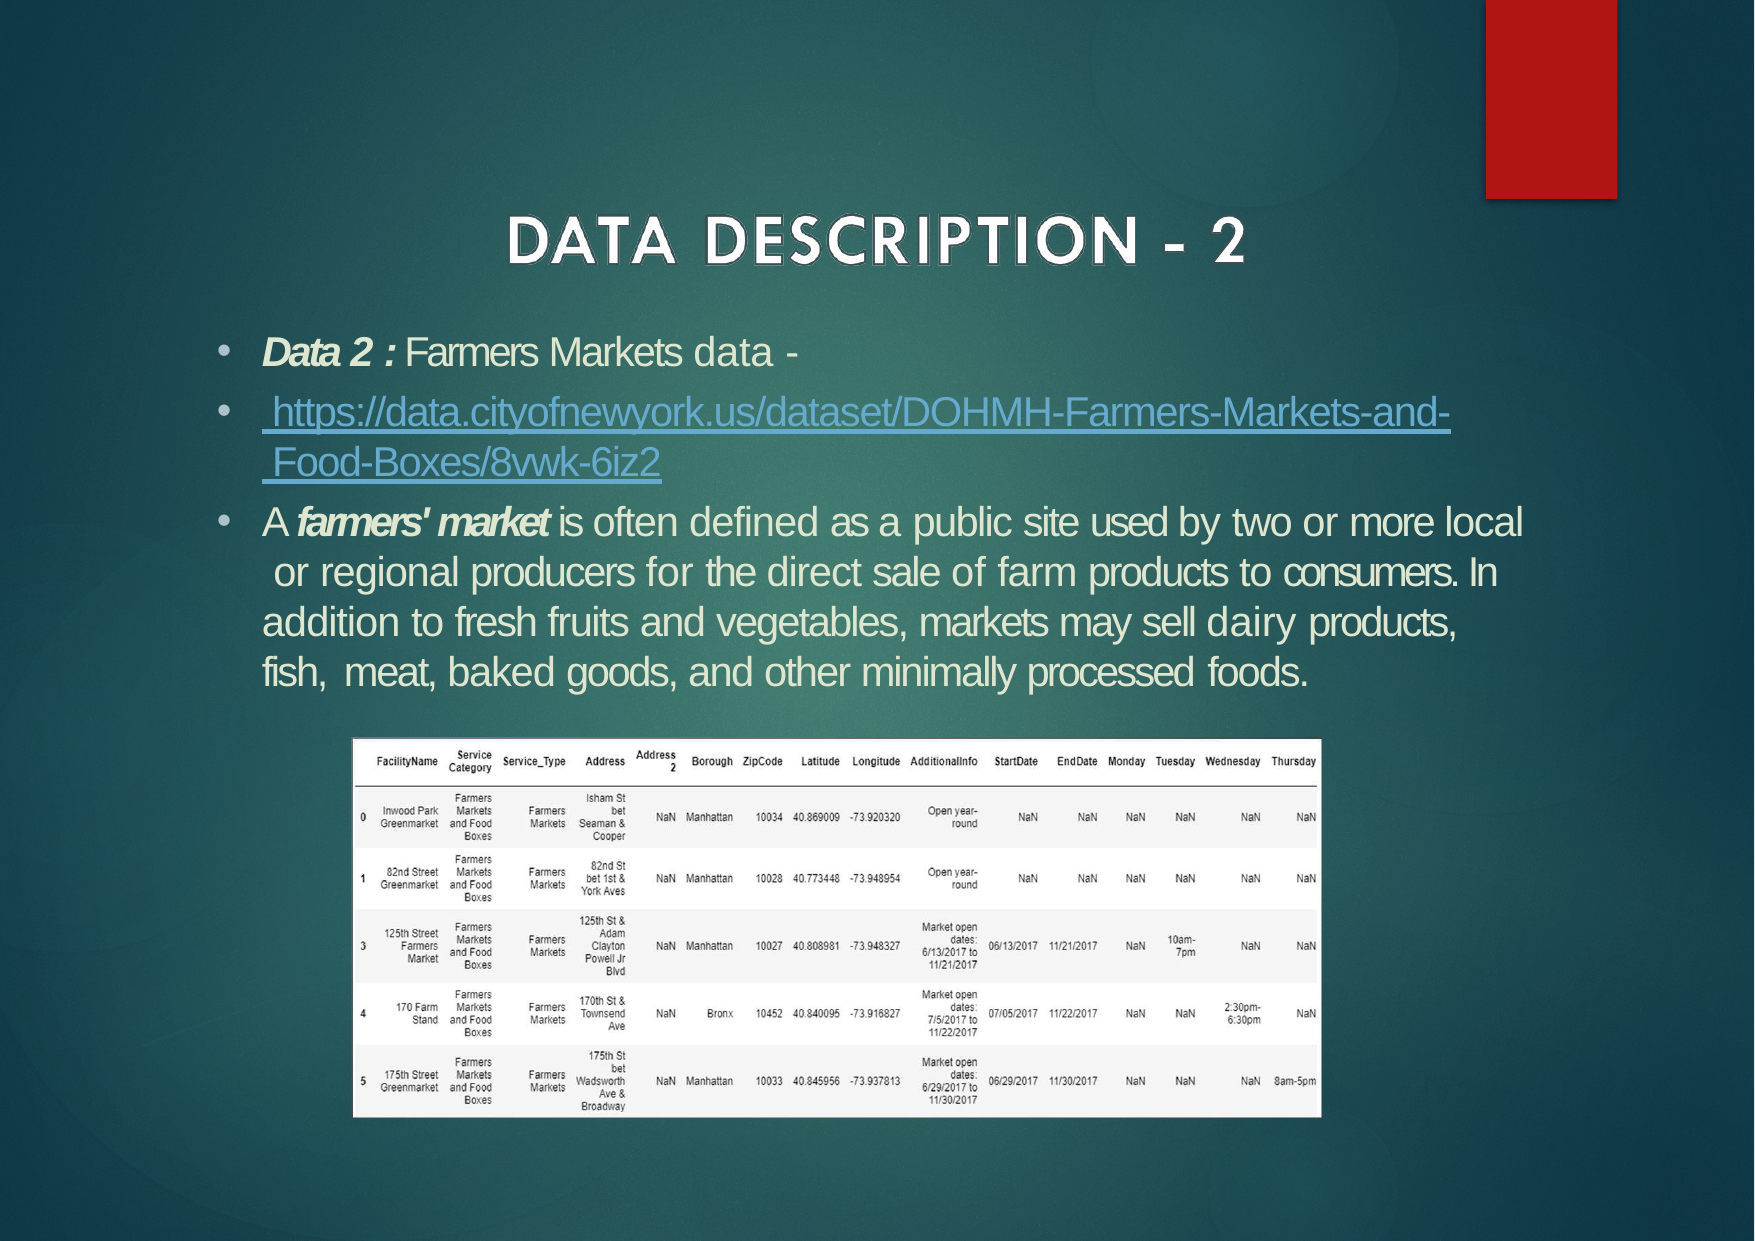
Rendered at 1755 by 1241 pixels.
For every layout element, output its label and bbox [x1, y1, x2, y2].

text_box [149, 78, 1609, 1162]
